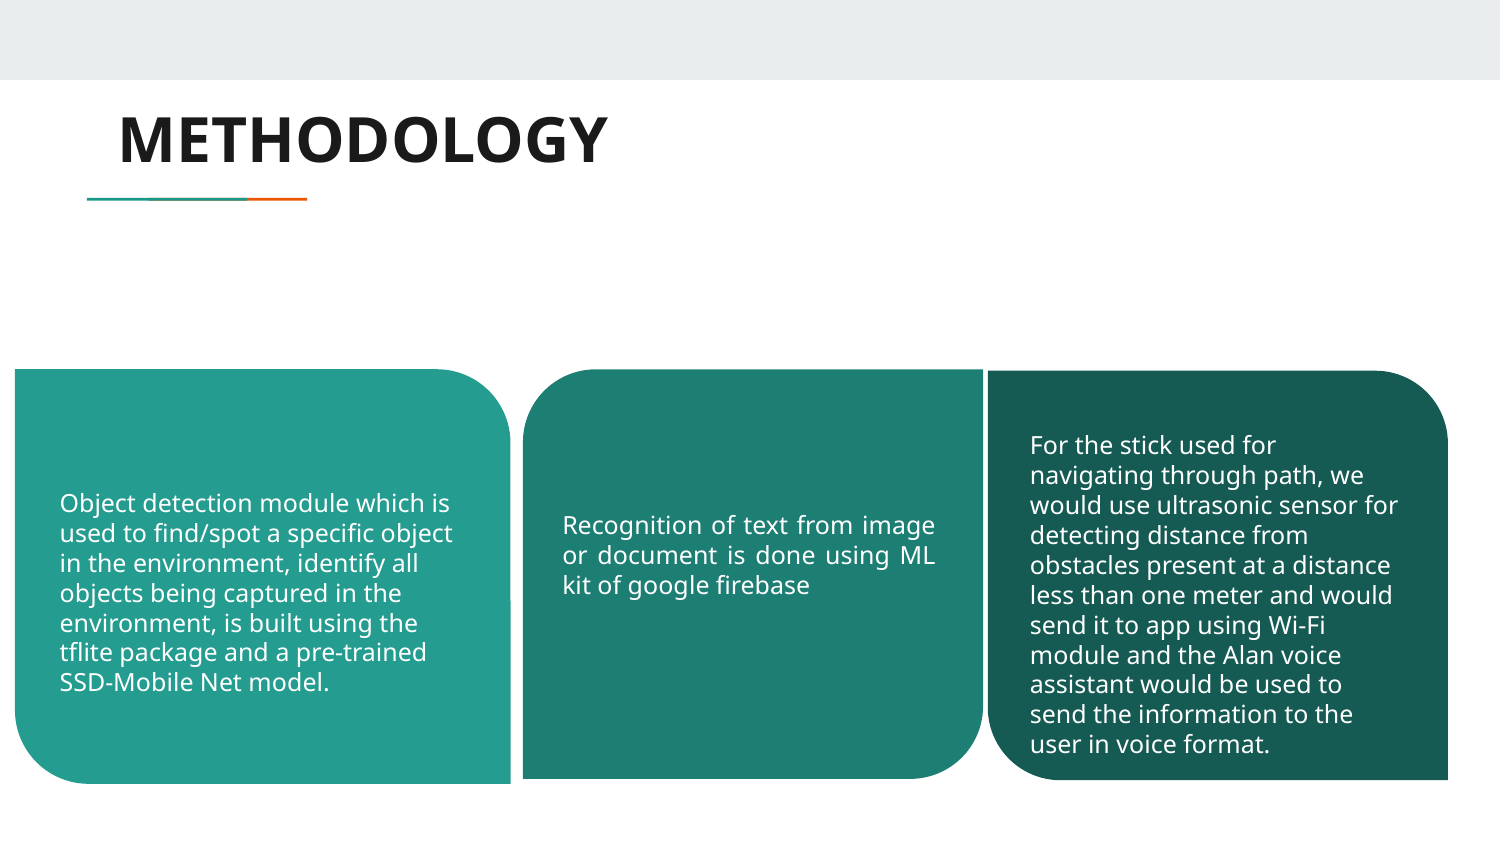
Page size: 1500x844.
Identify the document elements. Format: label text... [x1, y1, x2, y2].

title METHODOLOGY [102, 85, 1364, 174]
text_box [14, 368, 511, 785]
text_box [522, 369, 984, 780]
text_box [987, 370, 1449, 781]
